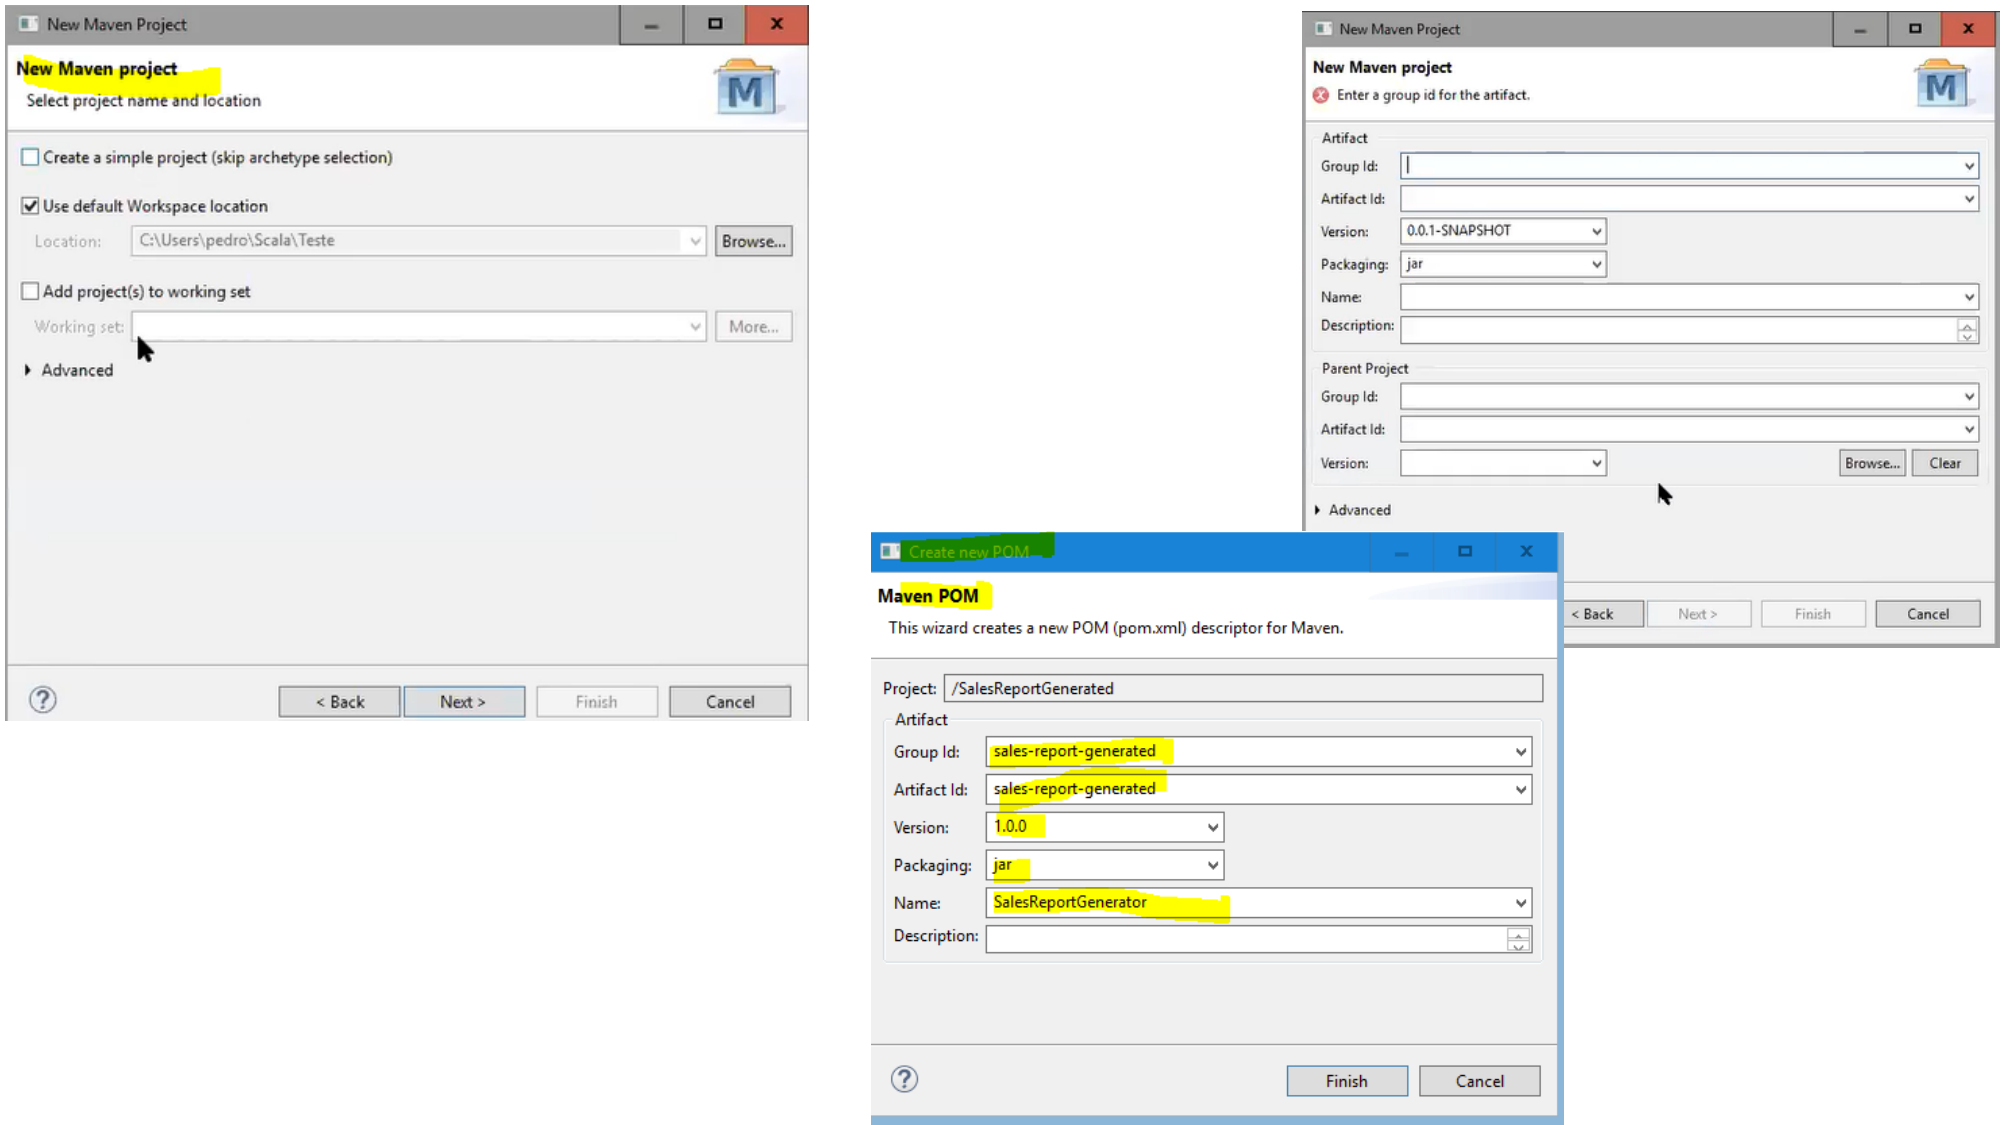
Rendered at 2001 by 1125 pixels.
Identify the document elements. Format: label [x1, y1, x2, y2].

picture [5, 5, 809, 721]
picture [871, 11, 2000, 1125]
